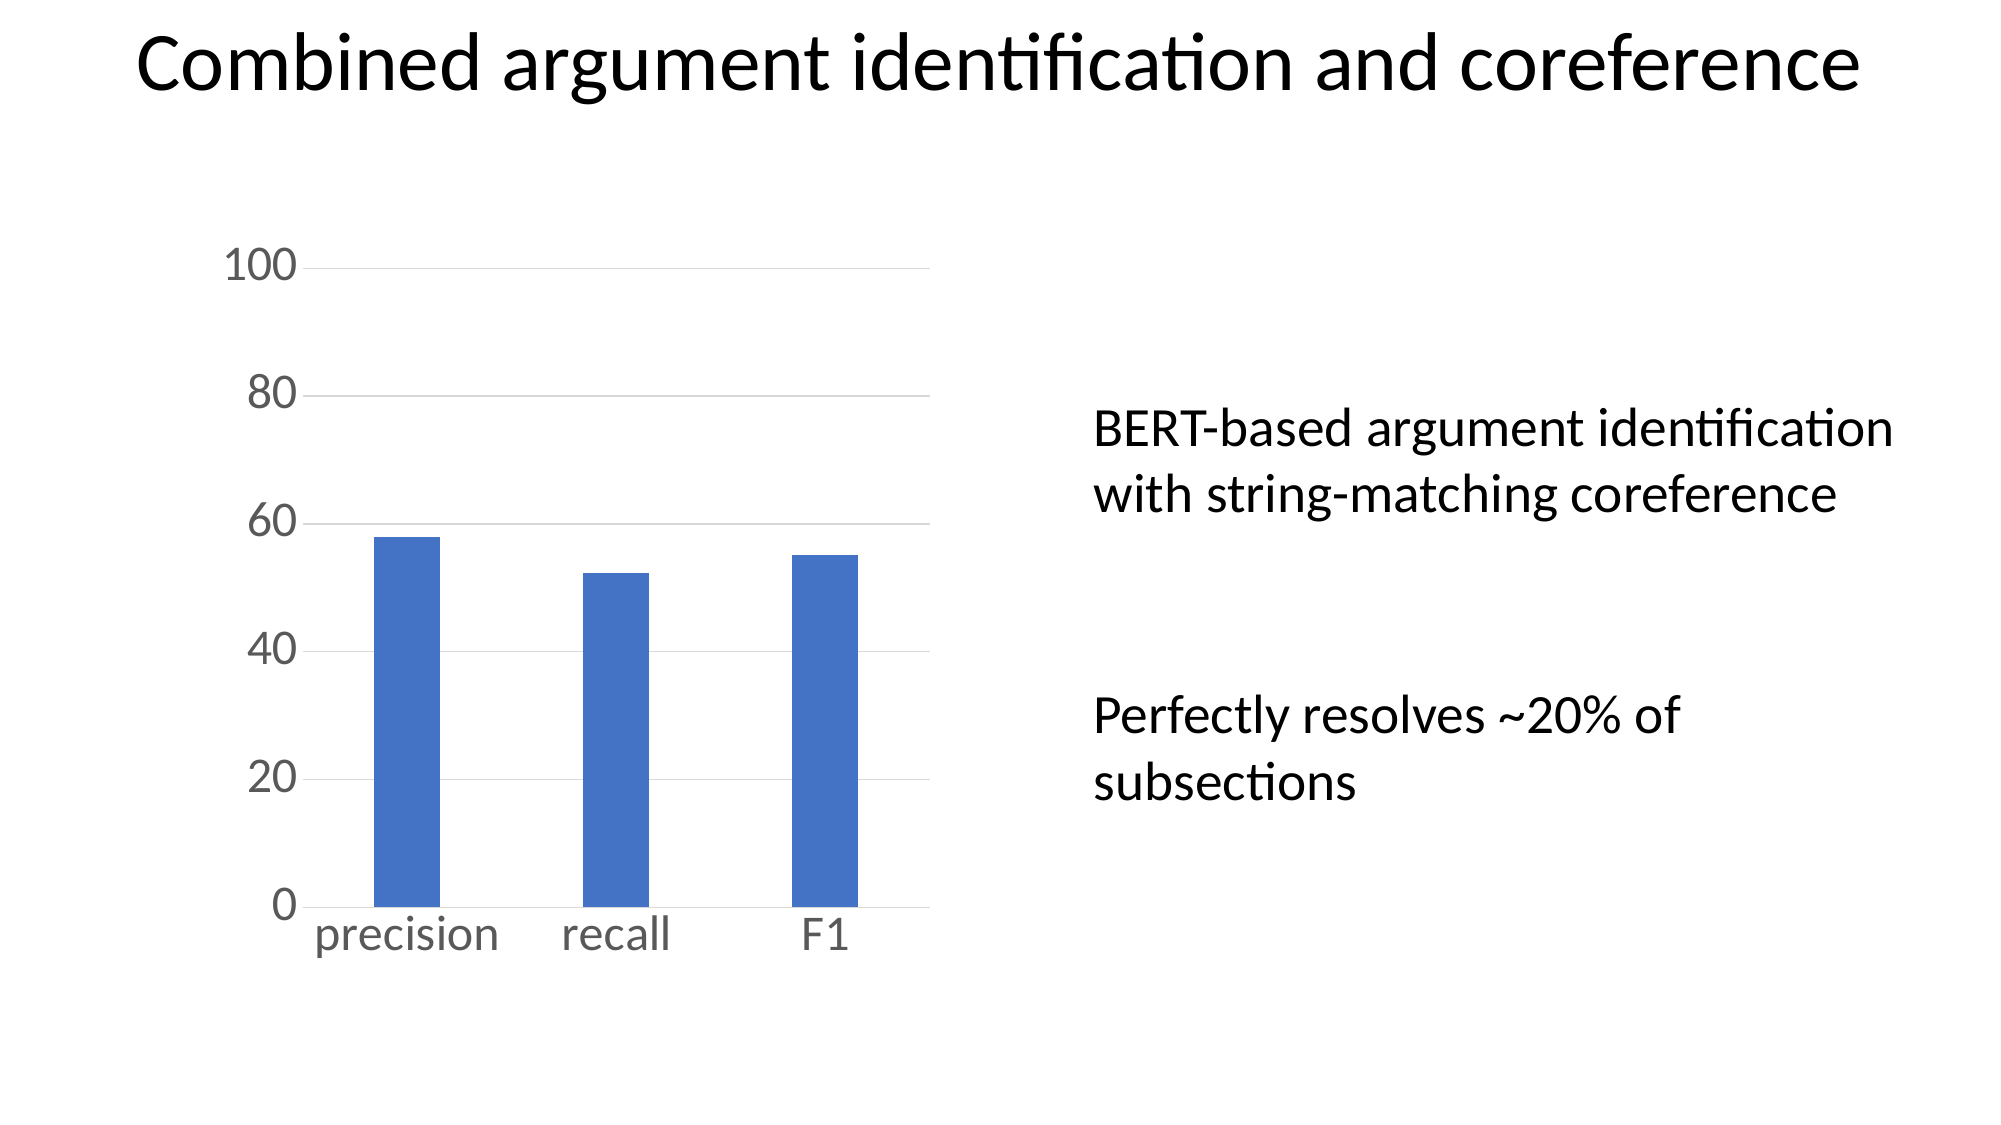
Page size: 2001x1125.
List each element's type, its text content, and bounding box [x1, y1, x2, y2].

chart [206, 228, 945, 979]
text_box BERT-based argument identification with string-matching coreference Perfectly resolves ~20% of subsections [1078, 383, 1950, 819]
text_box Combined argument identification and coreference [50, 0, 1950, 115]
